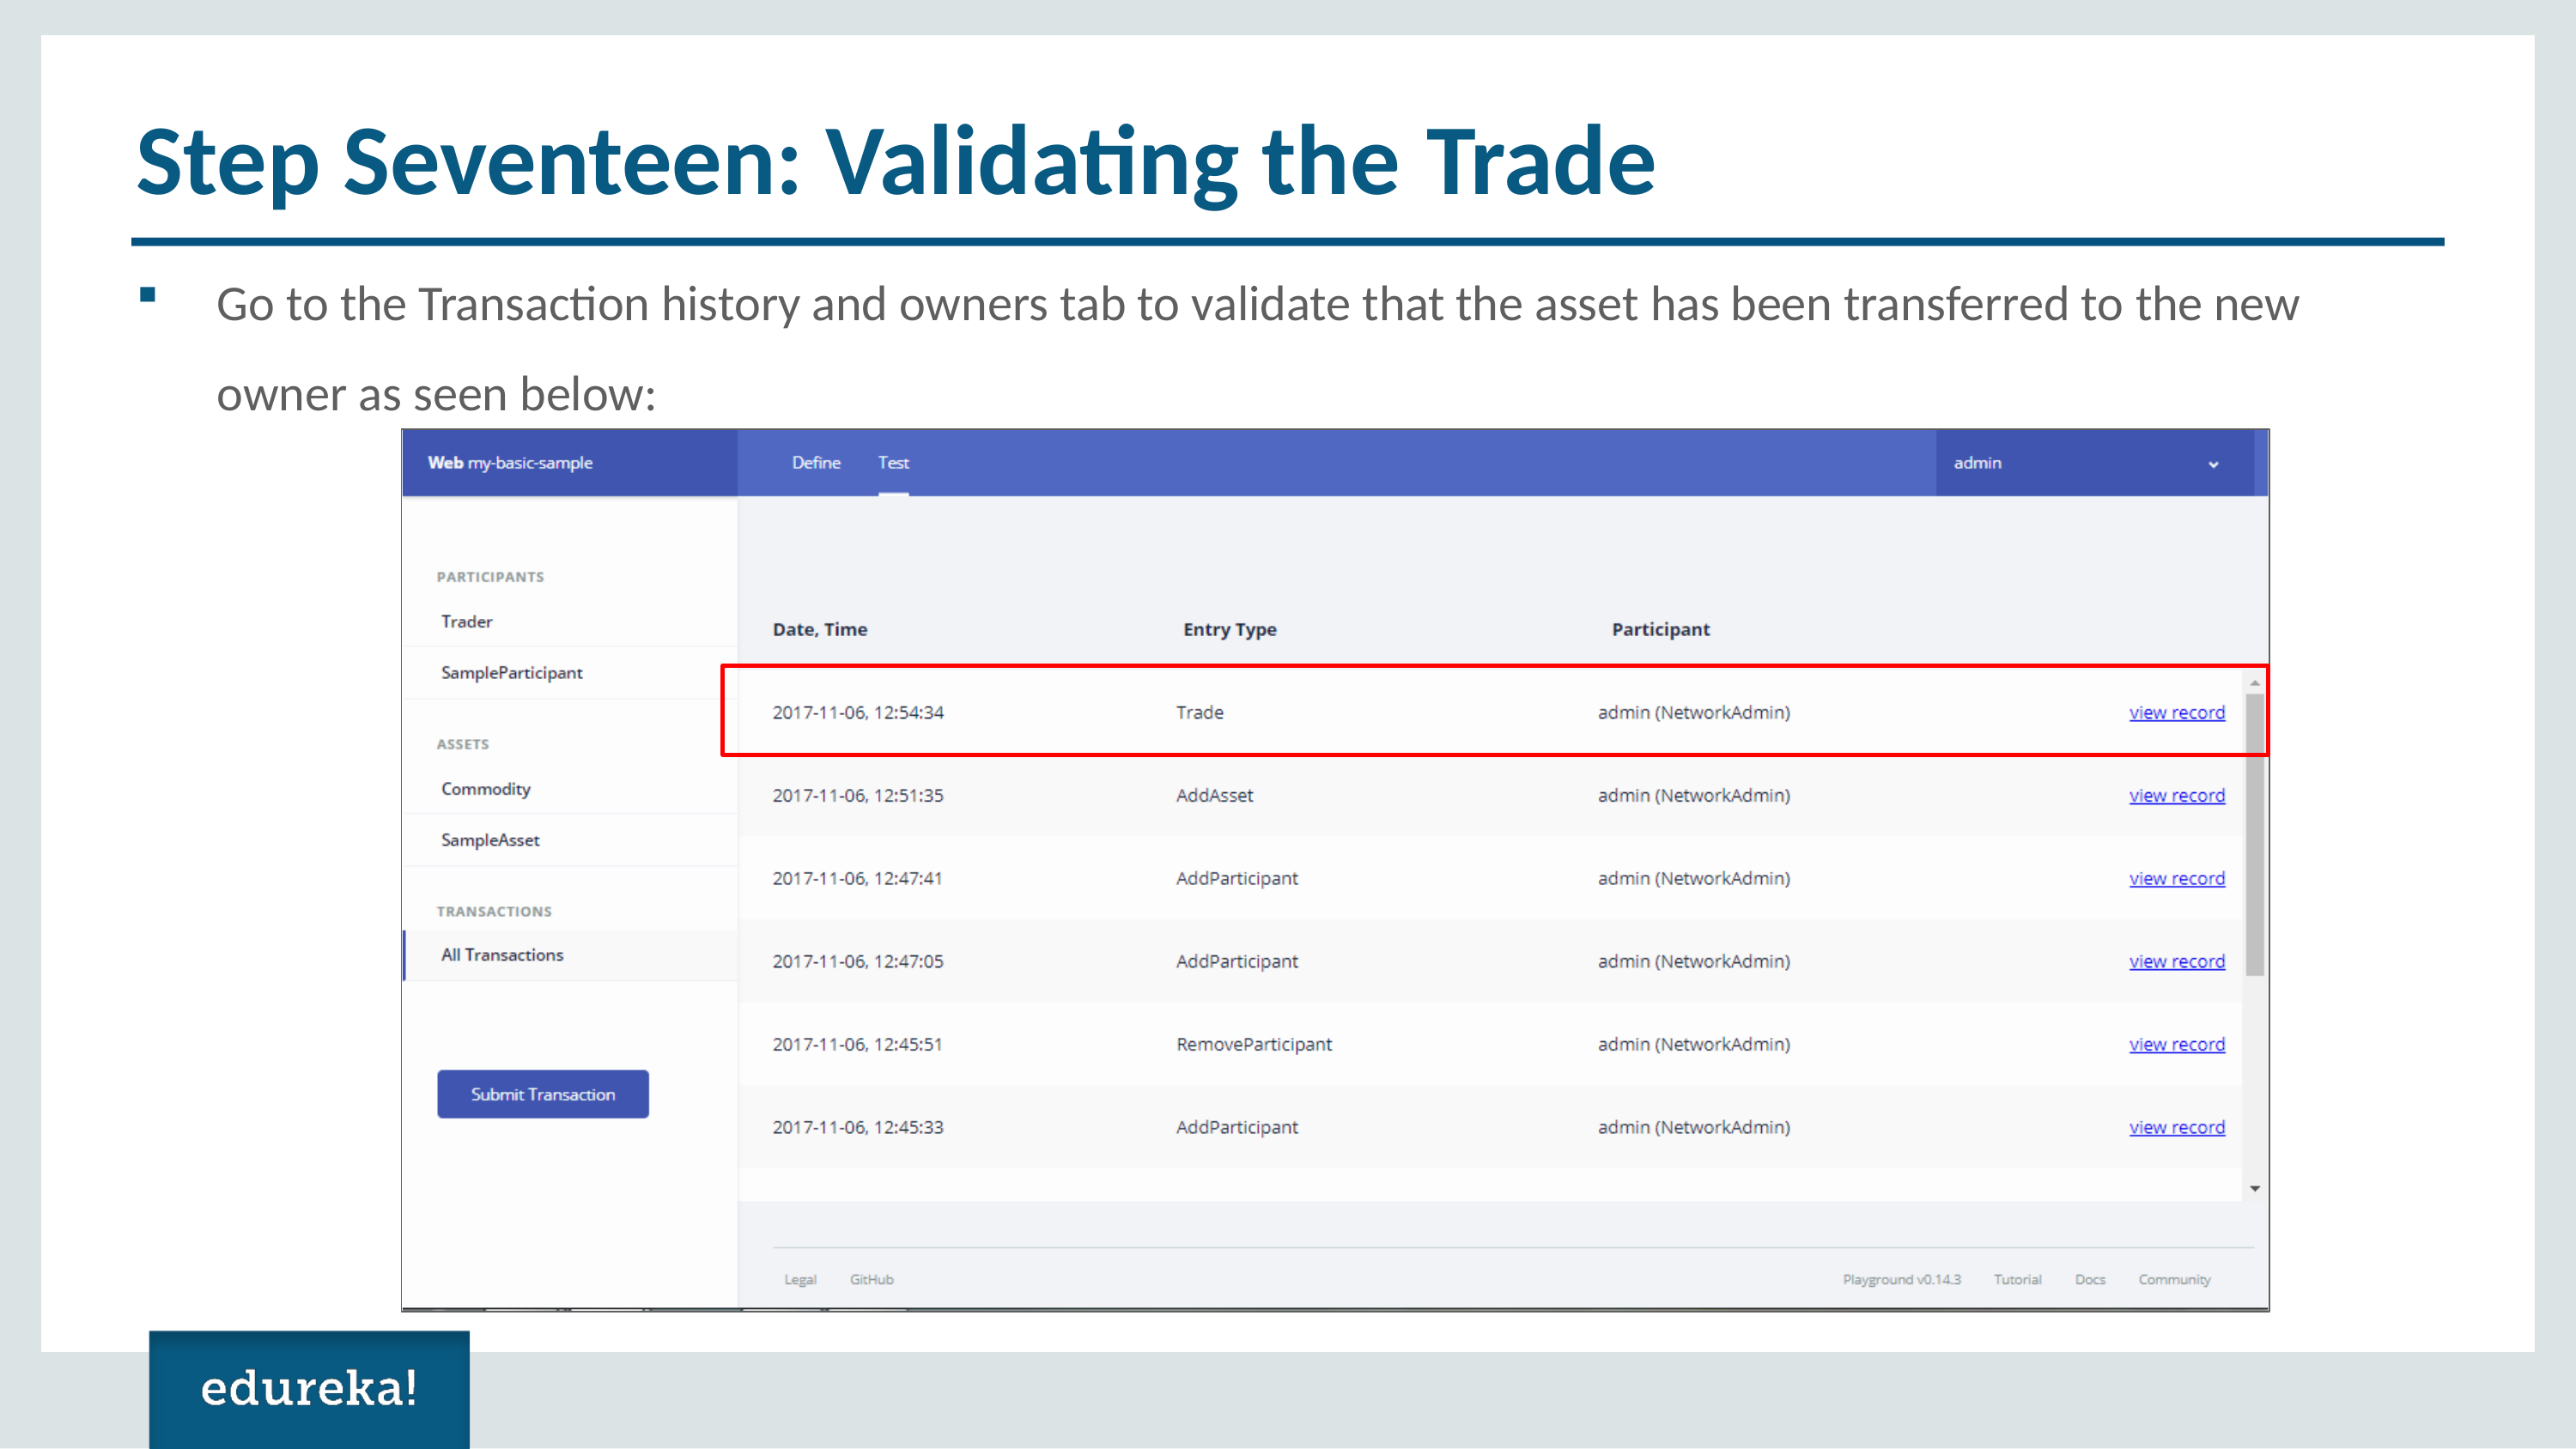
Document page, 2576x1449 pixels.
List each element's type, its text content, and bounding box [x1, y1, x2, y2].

text_box [2336, 237, 2445, 246]
text_box [401, 428, 2269, 1312]
text_box [200, 1361, 418, 1417]
text_box Go to the Transaction history and owners tab to validate that the asset has been transferred to the new owner as seen below: [132, 237, 2336, 421]
text_box [149, 1331, 470, 1449]
title Step Seventeen: Validating the Trade [132, 91, 1684, 237]
text_box [722, 665, 2269, 755]
